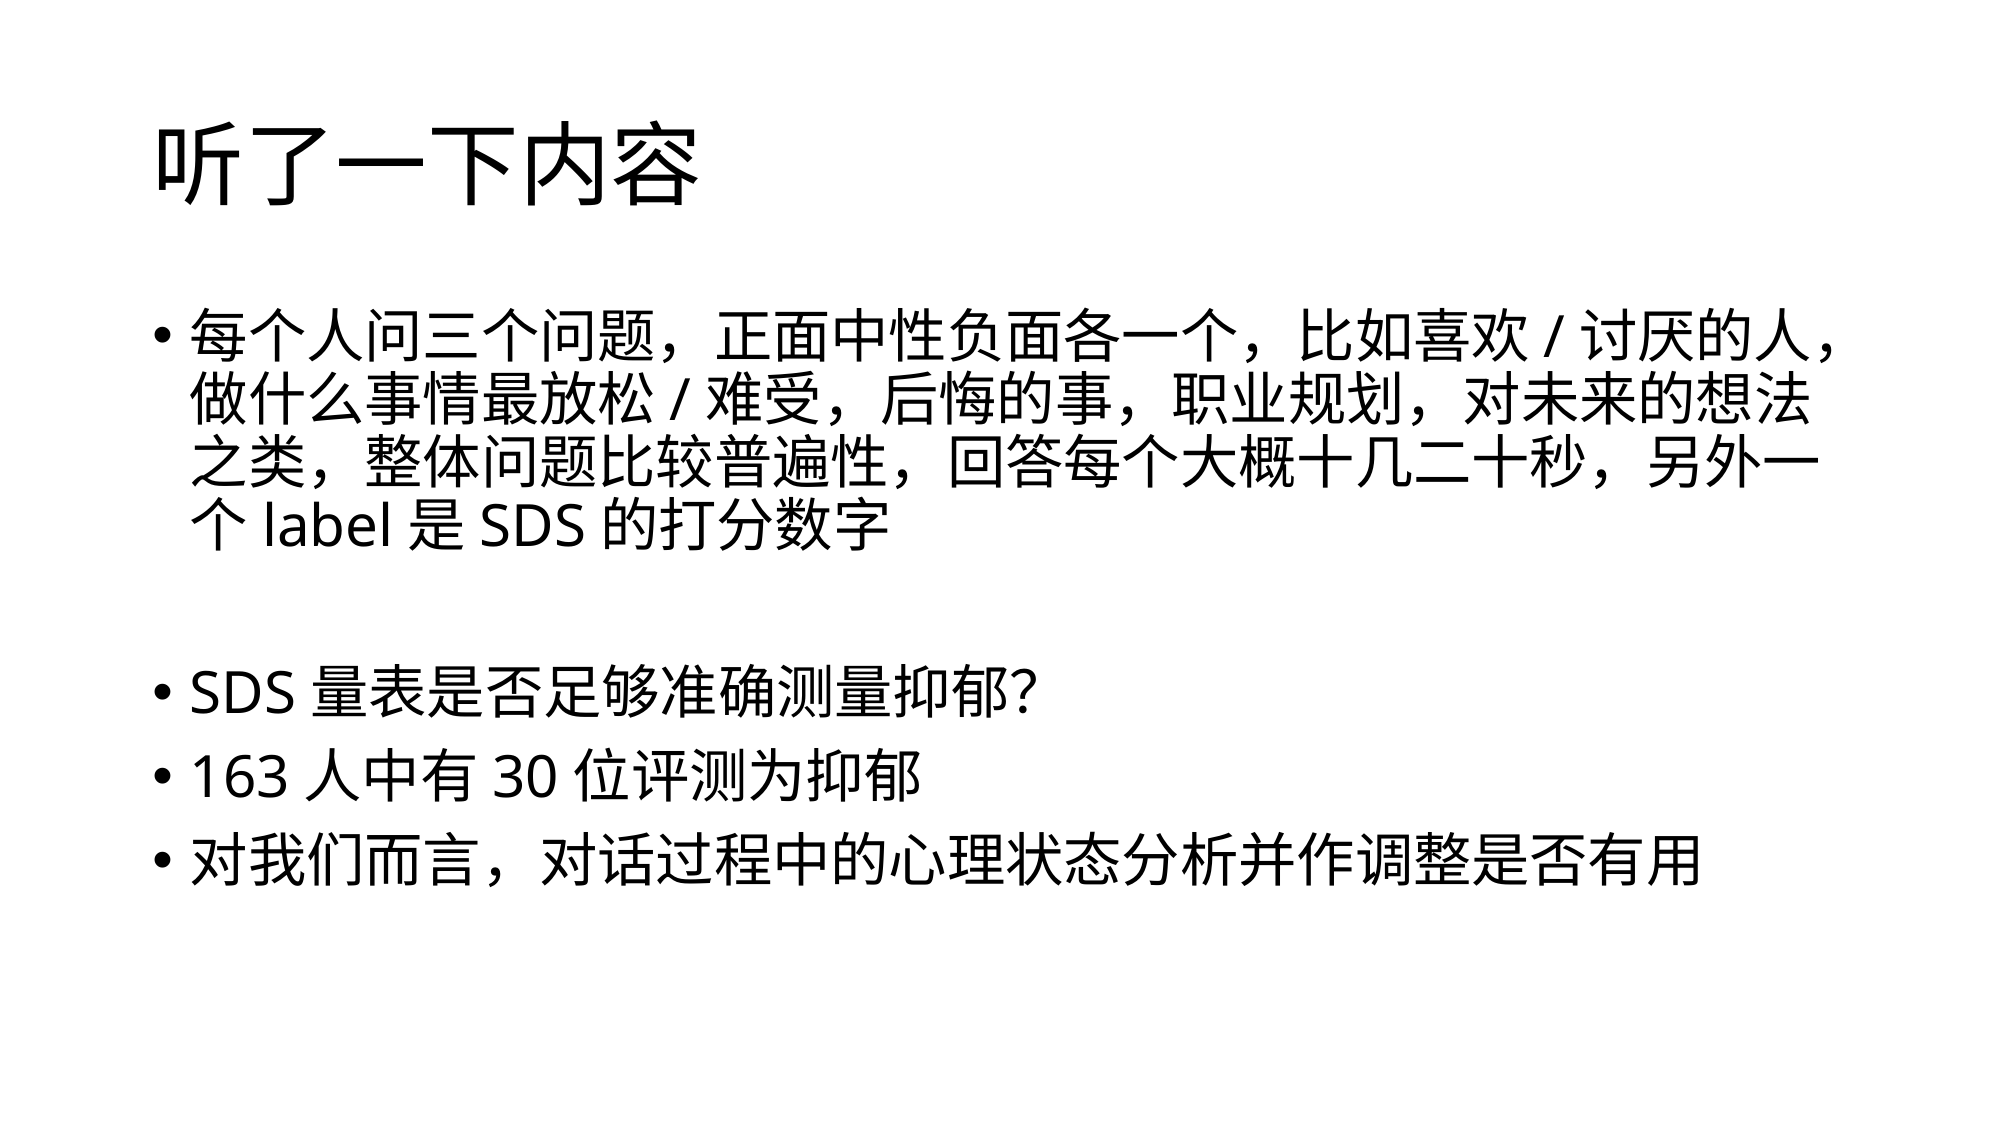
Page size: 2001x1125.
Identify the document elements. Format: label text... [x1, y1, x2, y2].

title 听了一下内容 [137, 59, 1863, 278]
list 每个人问三个问题，正面中性负面各一个，比如喜欢/讨厌的人，做什么事情最放松/难受，后悔的事，职业规划，对未来的想法之类，整体问题比较普遍性，回答每个大概十几二十秒，另外一个label是SDS的打分数字 SDS量表是否足够准确测量抑郁？ 163人中有30位评测为抑郁 对我们而言，对话过程中的心理状态分析并作调整是否有用 [137, 299, 1863, 1014]
